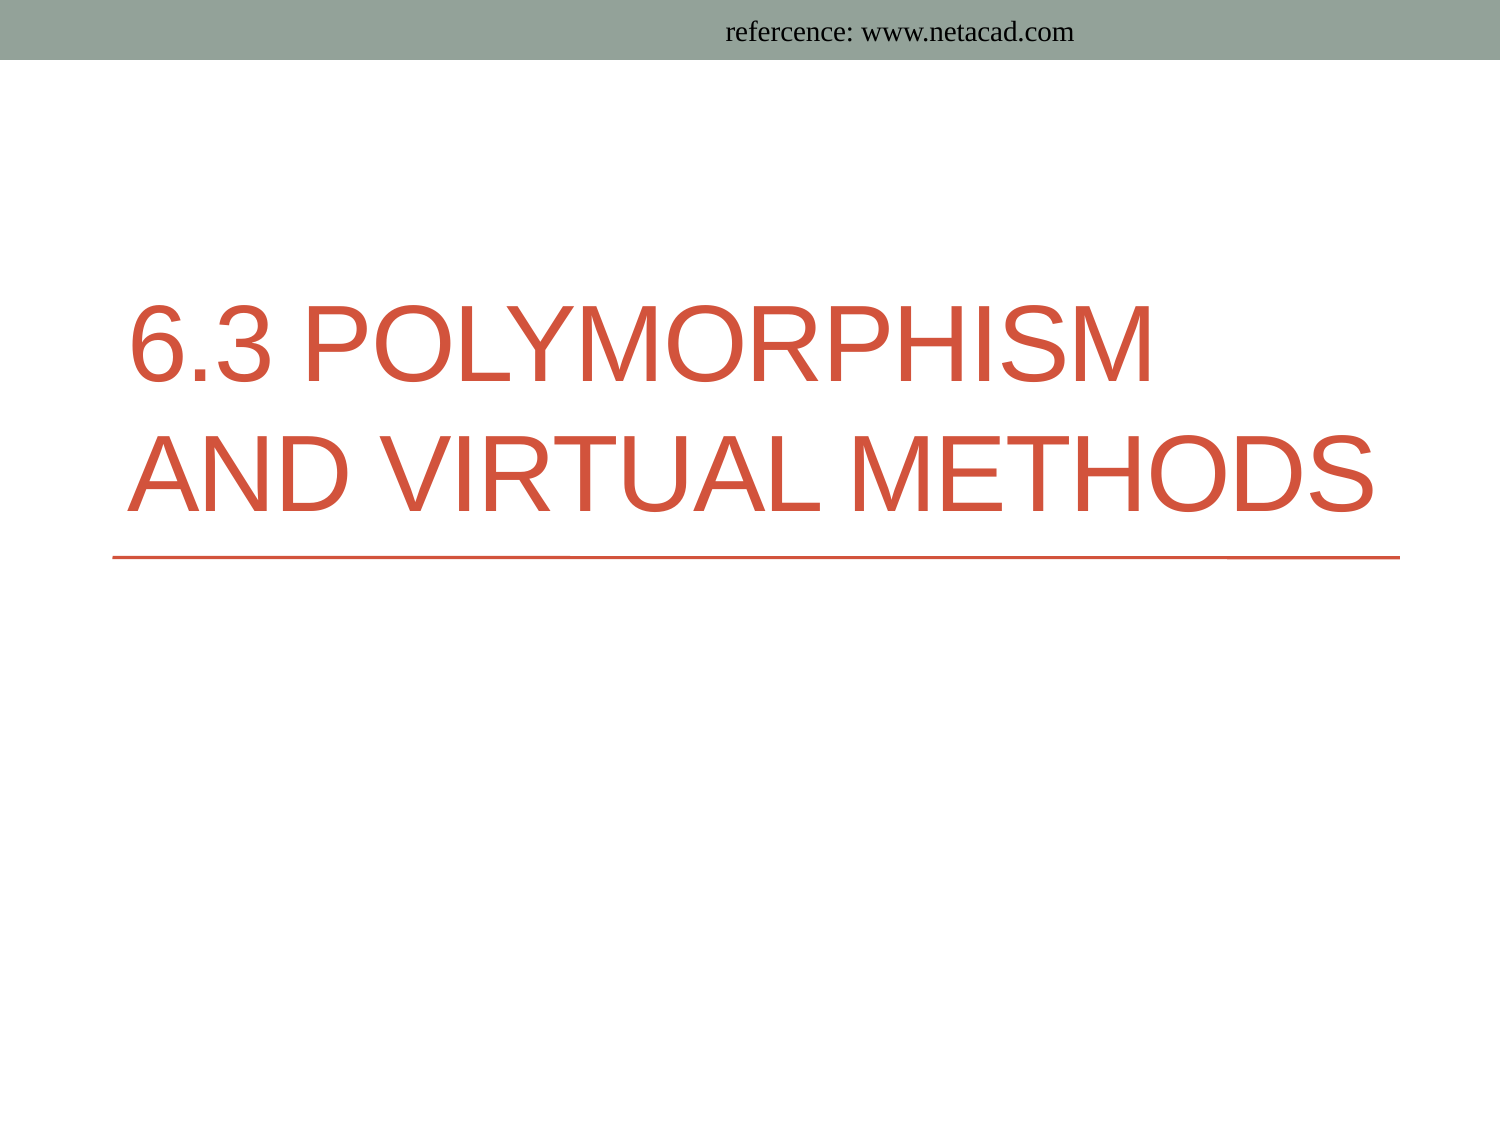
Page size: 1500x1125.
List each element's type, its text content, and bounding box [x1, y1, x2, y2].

title 6.3 Polymorphism and virtual methods [112, 224, 1400, 542]
footer refercence: www.netacad.com [562, 3, 1238, 57]
